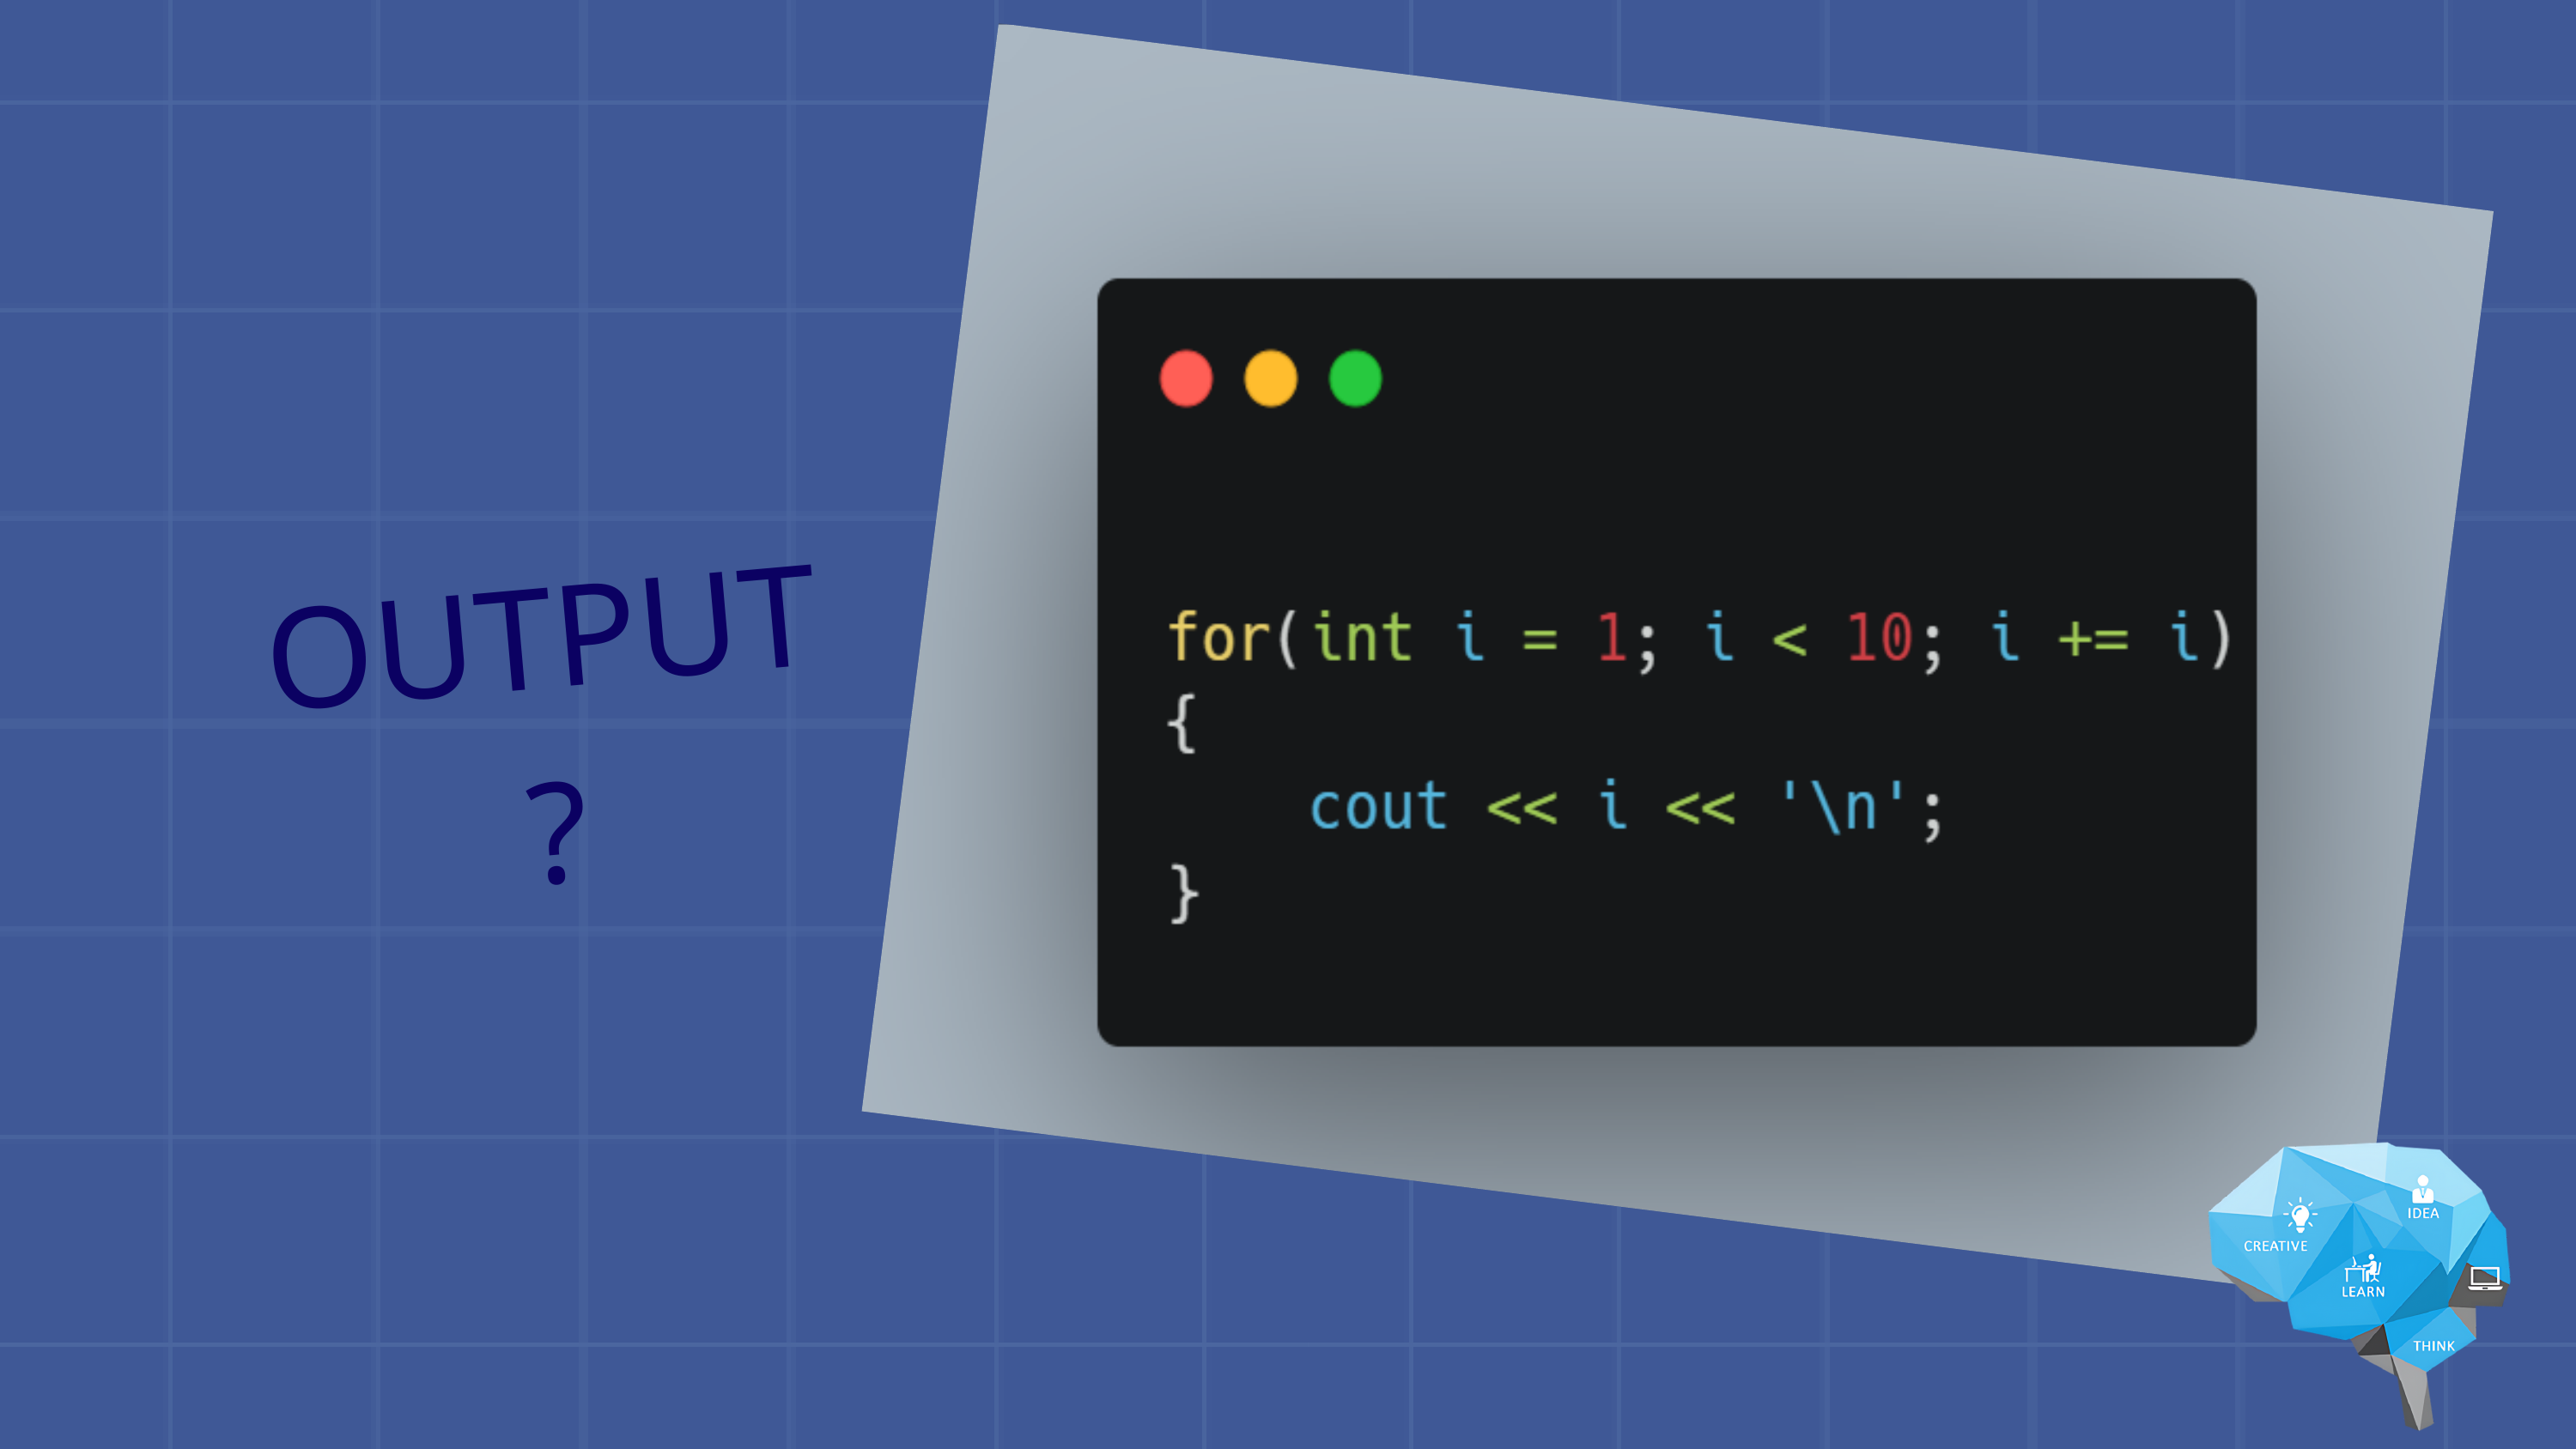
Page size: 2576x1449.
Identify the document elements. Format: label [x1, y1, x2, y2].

text_box [0, 0, 2576, 1449]
